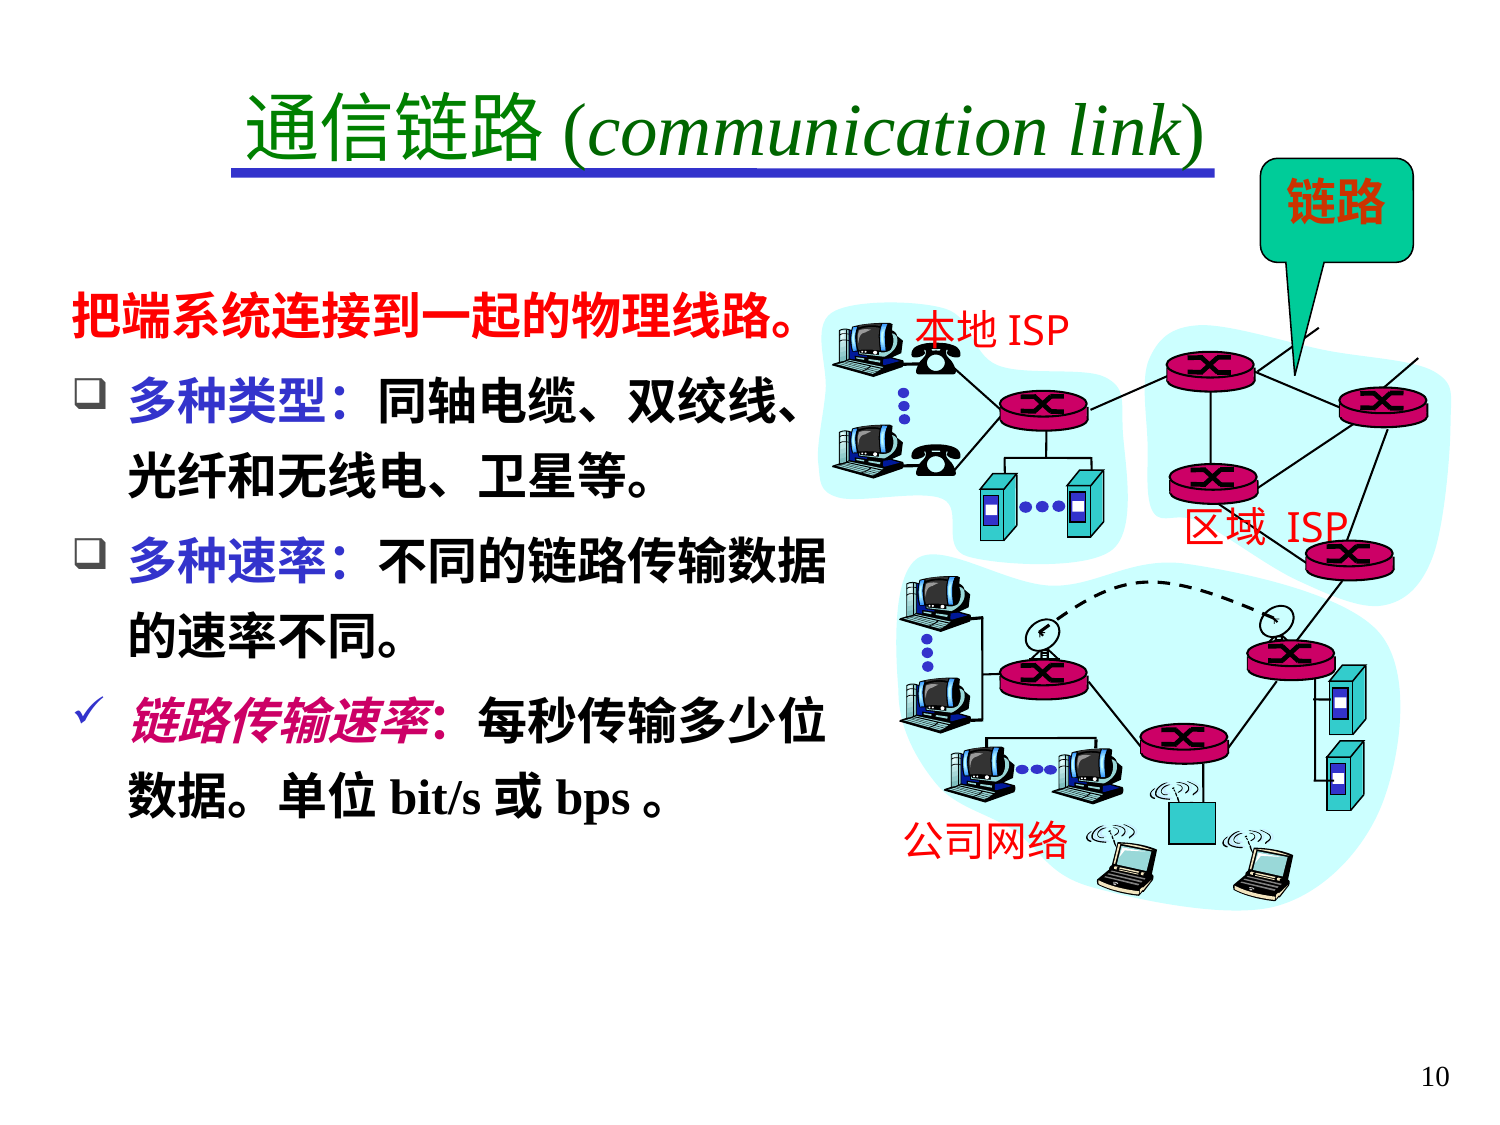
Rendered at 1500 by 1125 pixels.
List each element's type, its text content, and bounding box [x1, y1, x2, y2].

list 把端系统连接到一起的物理线路。 多种类型：同轴电缆、双绞线、光纤和无线电、卫星等。 多种速率：不同的链路传输数据的速率不同。 链路传输速率：每秒传输多少位数据。单位bit/s或bps。 [56, 261, 861, 1044]
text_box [811, 296, 1456, 921]
slide_number 10 [1362, 1050, 1466, 1125]
title 通信链路(communication link) [87, 30, 1363, 219]
text_box 链路 [1260, 158, 1414, 294]
